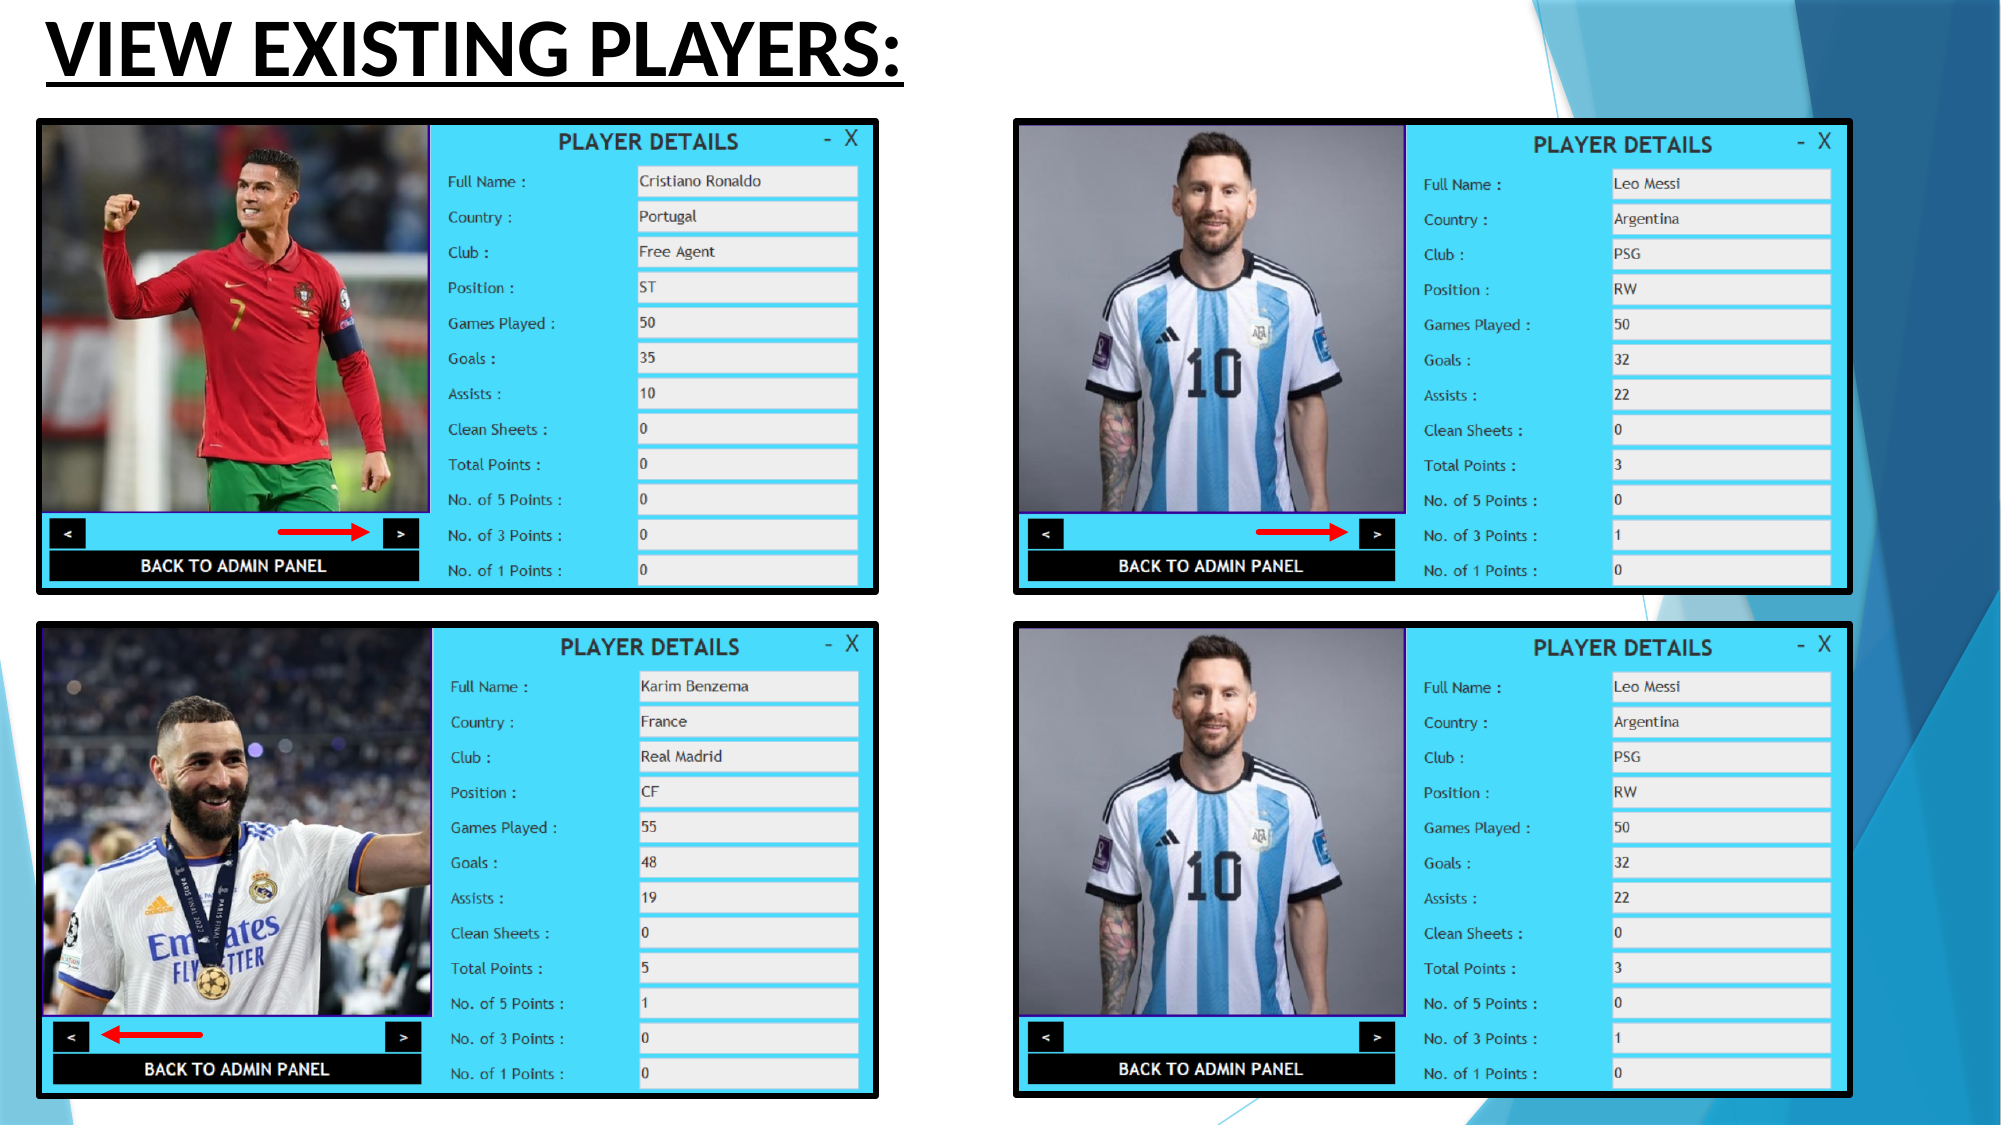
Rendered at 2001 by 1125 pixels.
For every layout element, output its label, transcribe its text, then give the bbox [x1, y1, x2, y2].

picture [1018, 627, 1848, 1092]
text_box VIEW EXISTING PLAYERS: [31, 0, 920, 101]
picture [1018, 124, 1848, 589]
picture [41, 627, 874, 1094]
picture [41, 124, 874, 589]
